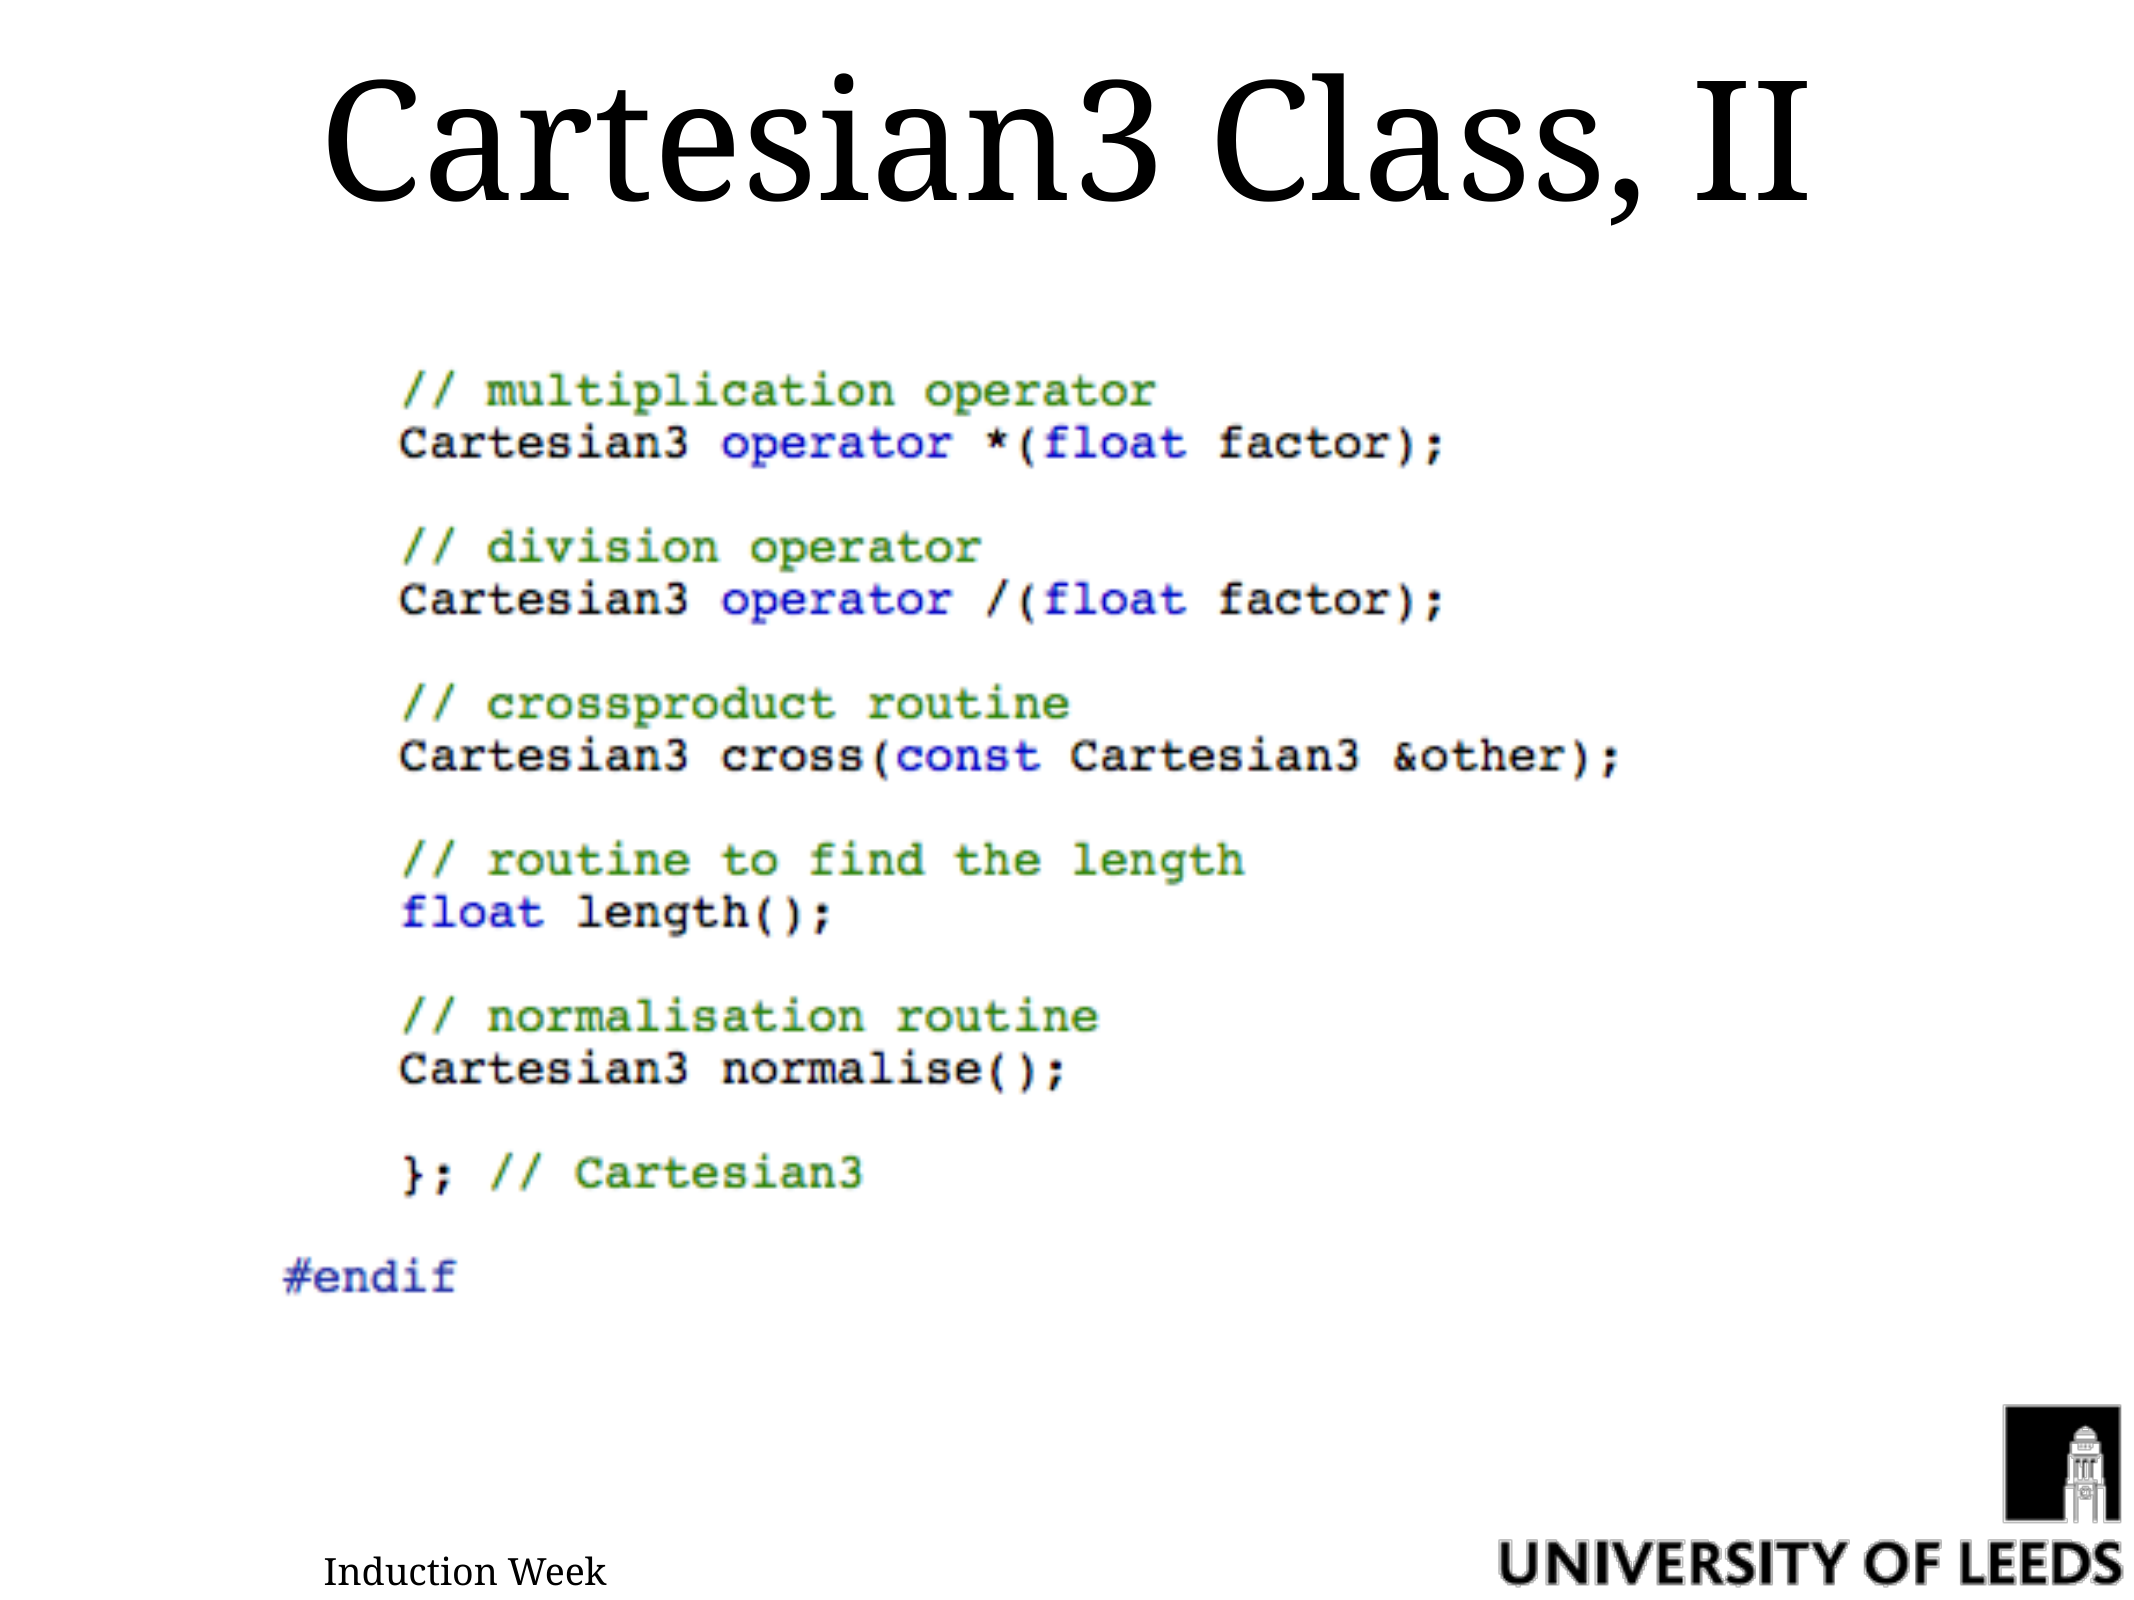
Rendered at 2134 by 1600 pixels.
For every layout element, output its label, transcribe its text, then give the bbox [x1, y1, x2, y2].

picture [1491, 1339, 2132, 1600]
title Cartesian3 Class, II [1, 7, 2134, 259]
picture [274, 358, 1737, 1321]
